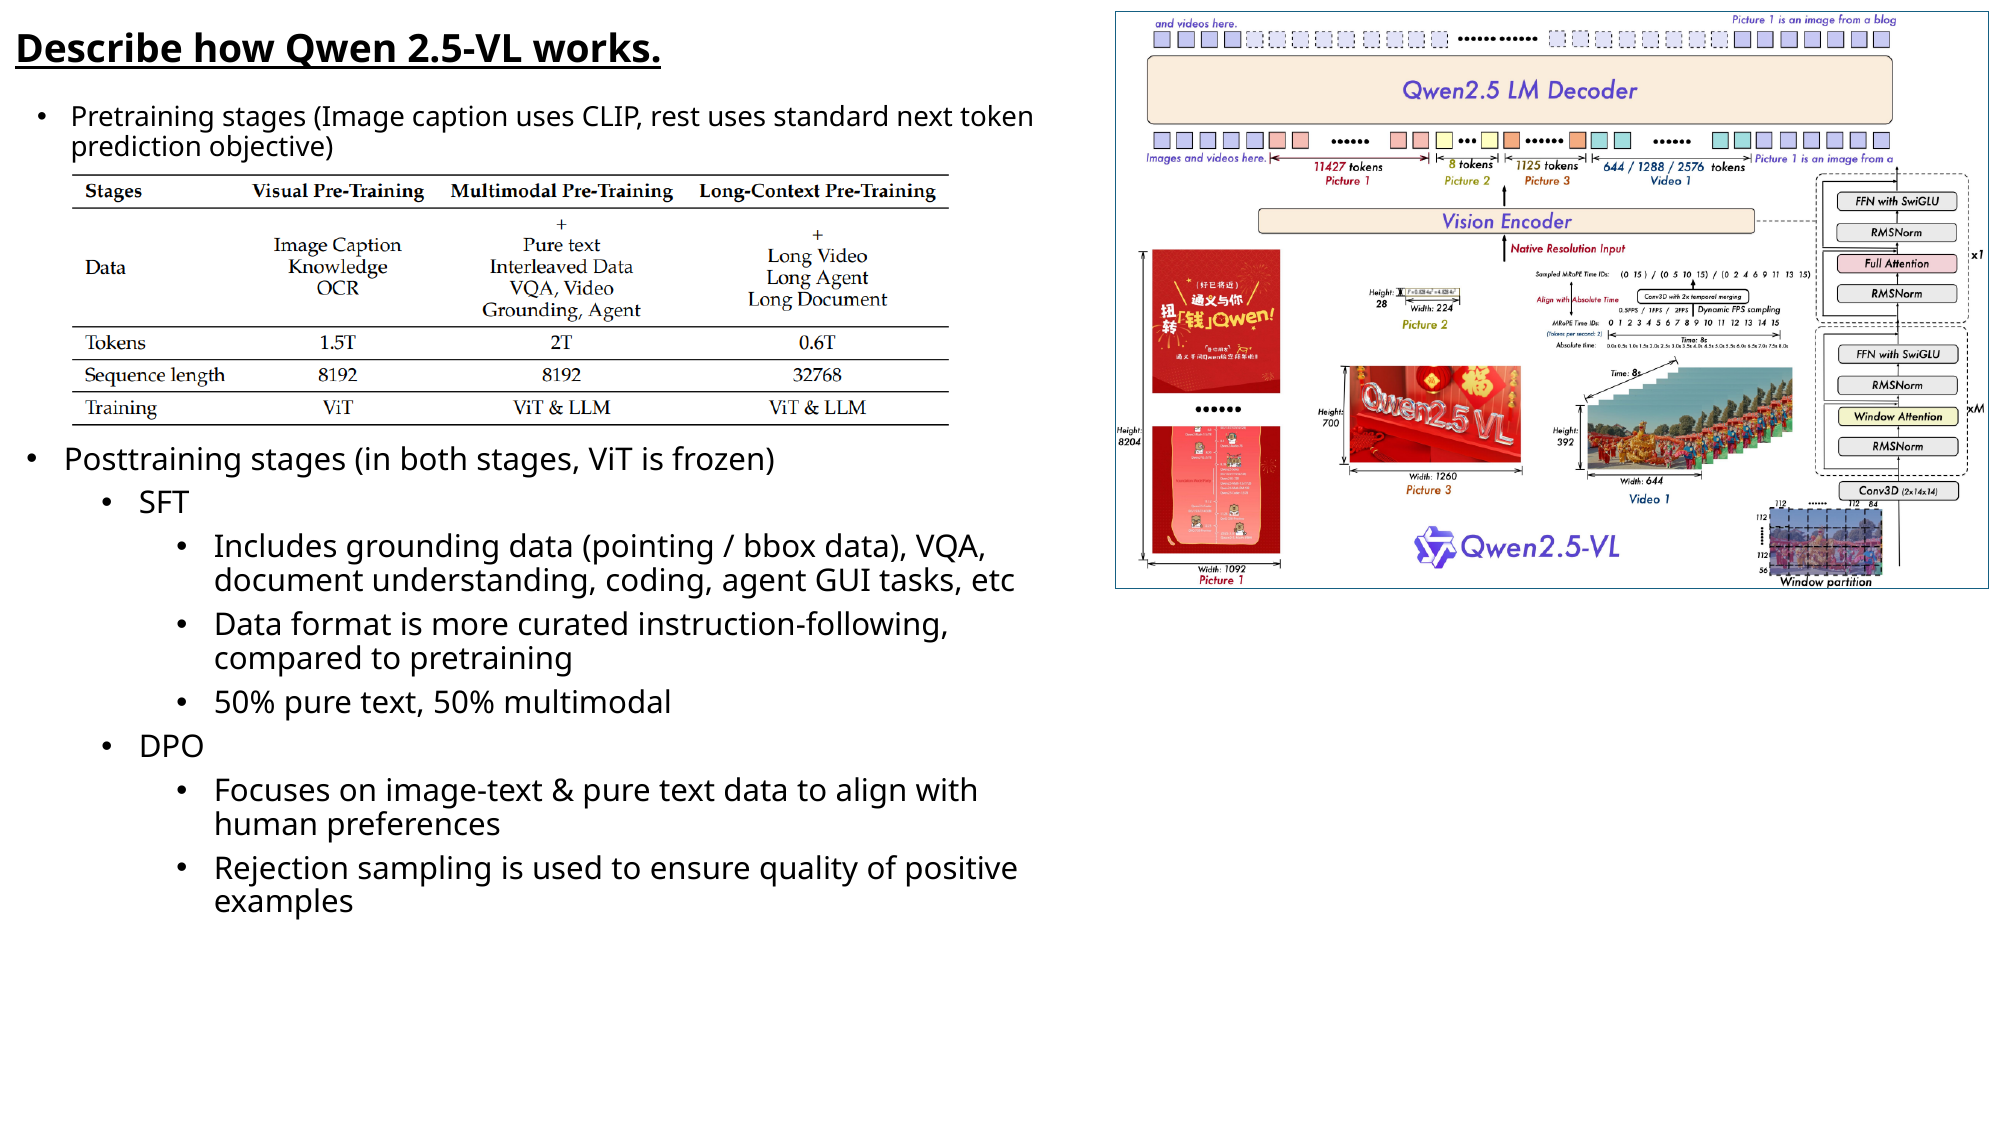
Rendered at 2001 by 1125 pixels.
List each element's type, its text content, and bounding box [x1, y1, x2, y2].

picture [61, 164, 957, 436]
picture [1115, 11, 1990, 589]
text_box Posttraining stages (in both stages, ViT is frozen) SFT Includes grounding data (pointing / bbox data), VQA, document understanding, coding, agent GUI tasks, etc Data format is more curated instruction-following, compared to pretraining 50% pure text, 50% multimodal DPO Focuses on image-text & pure text data to align with human preferences Rejection sampling is used to ensure quality of positive examples [11, 435, 1081, 1012]
list Pretraining stages (Image caption uses CLIP, rest uses standard next token prediction objective) [22, 95, 1092, 171]
title Describe how Qwen 2.5-VL works. [0, 0, 1682, 112]
